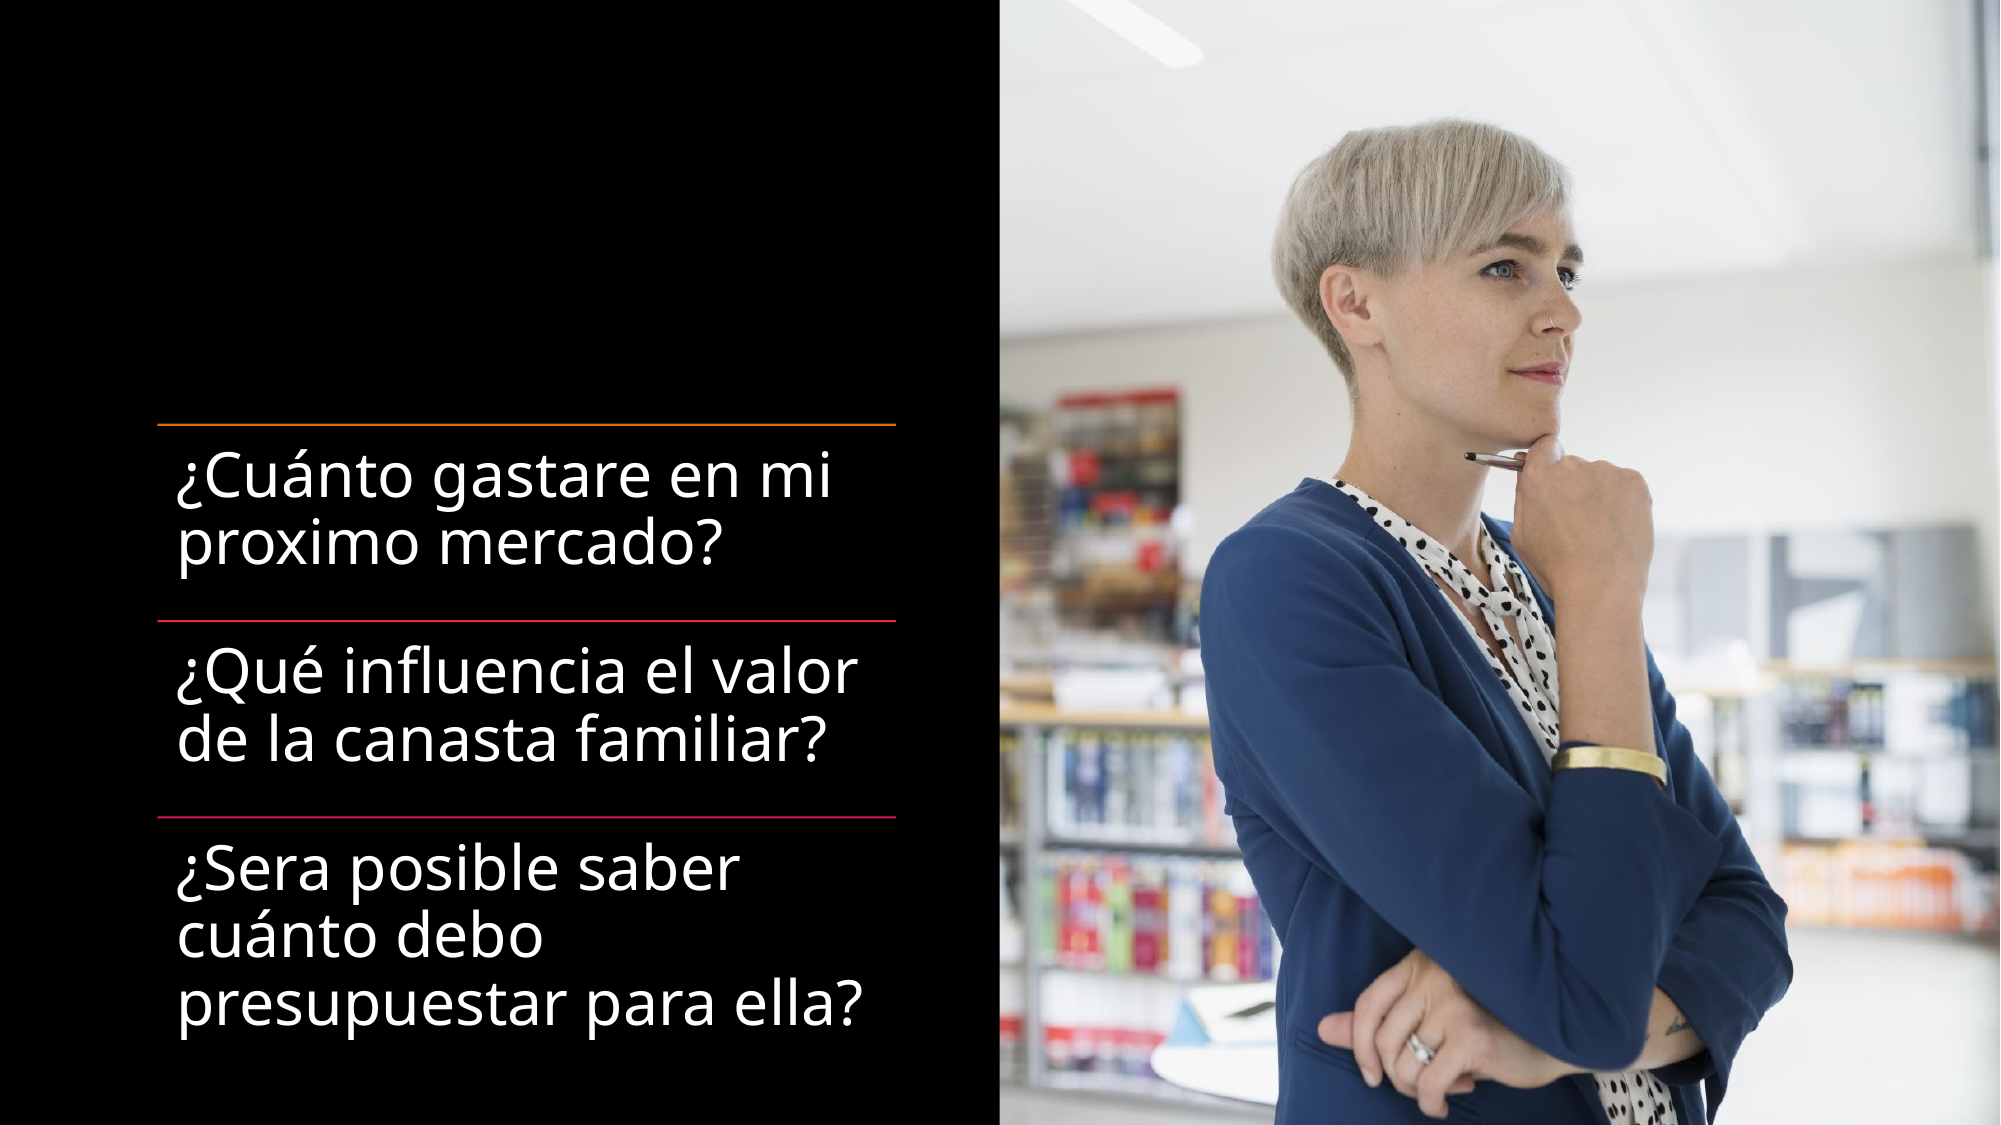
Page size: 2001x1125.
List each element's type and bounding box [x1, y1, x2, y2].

picture [999, 0, 2000, 1125]
text_box [0, 0, 999, 1125]
list [157, 424, 896, 1015]
